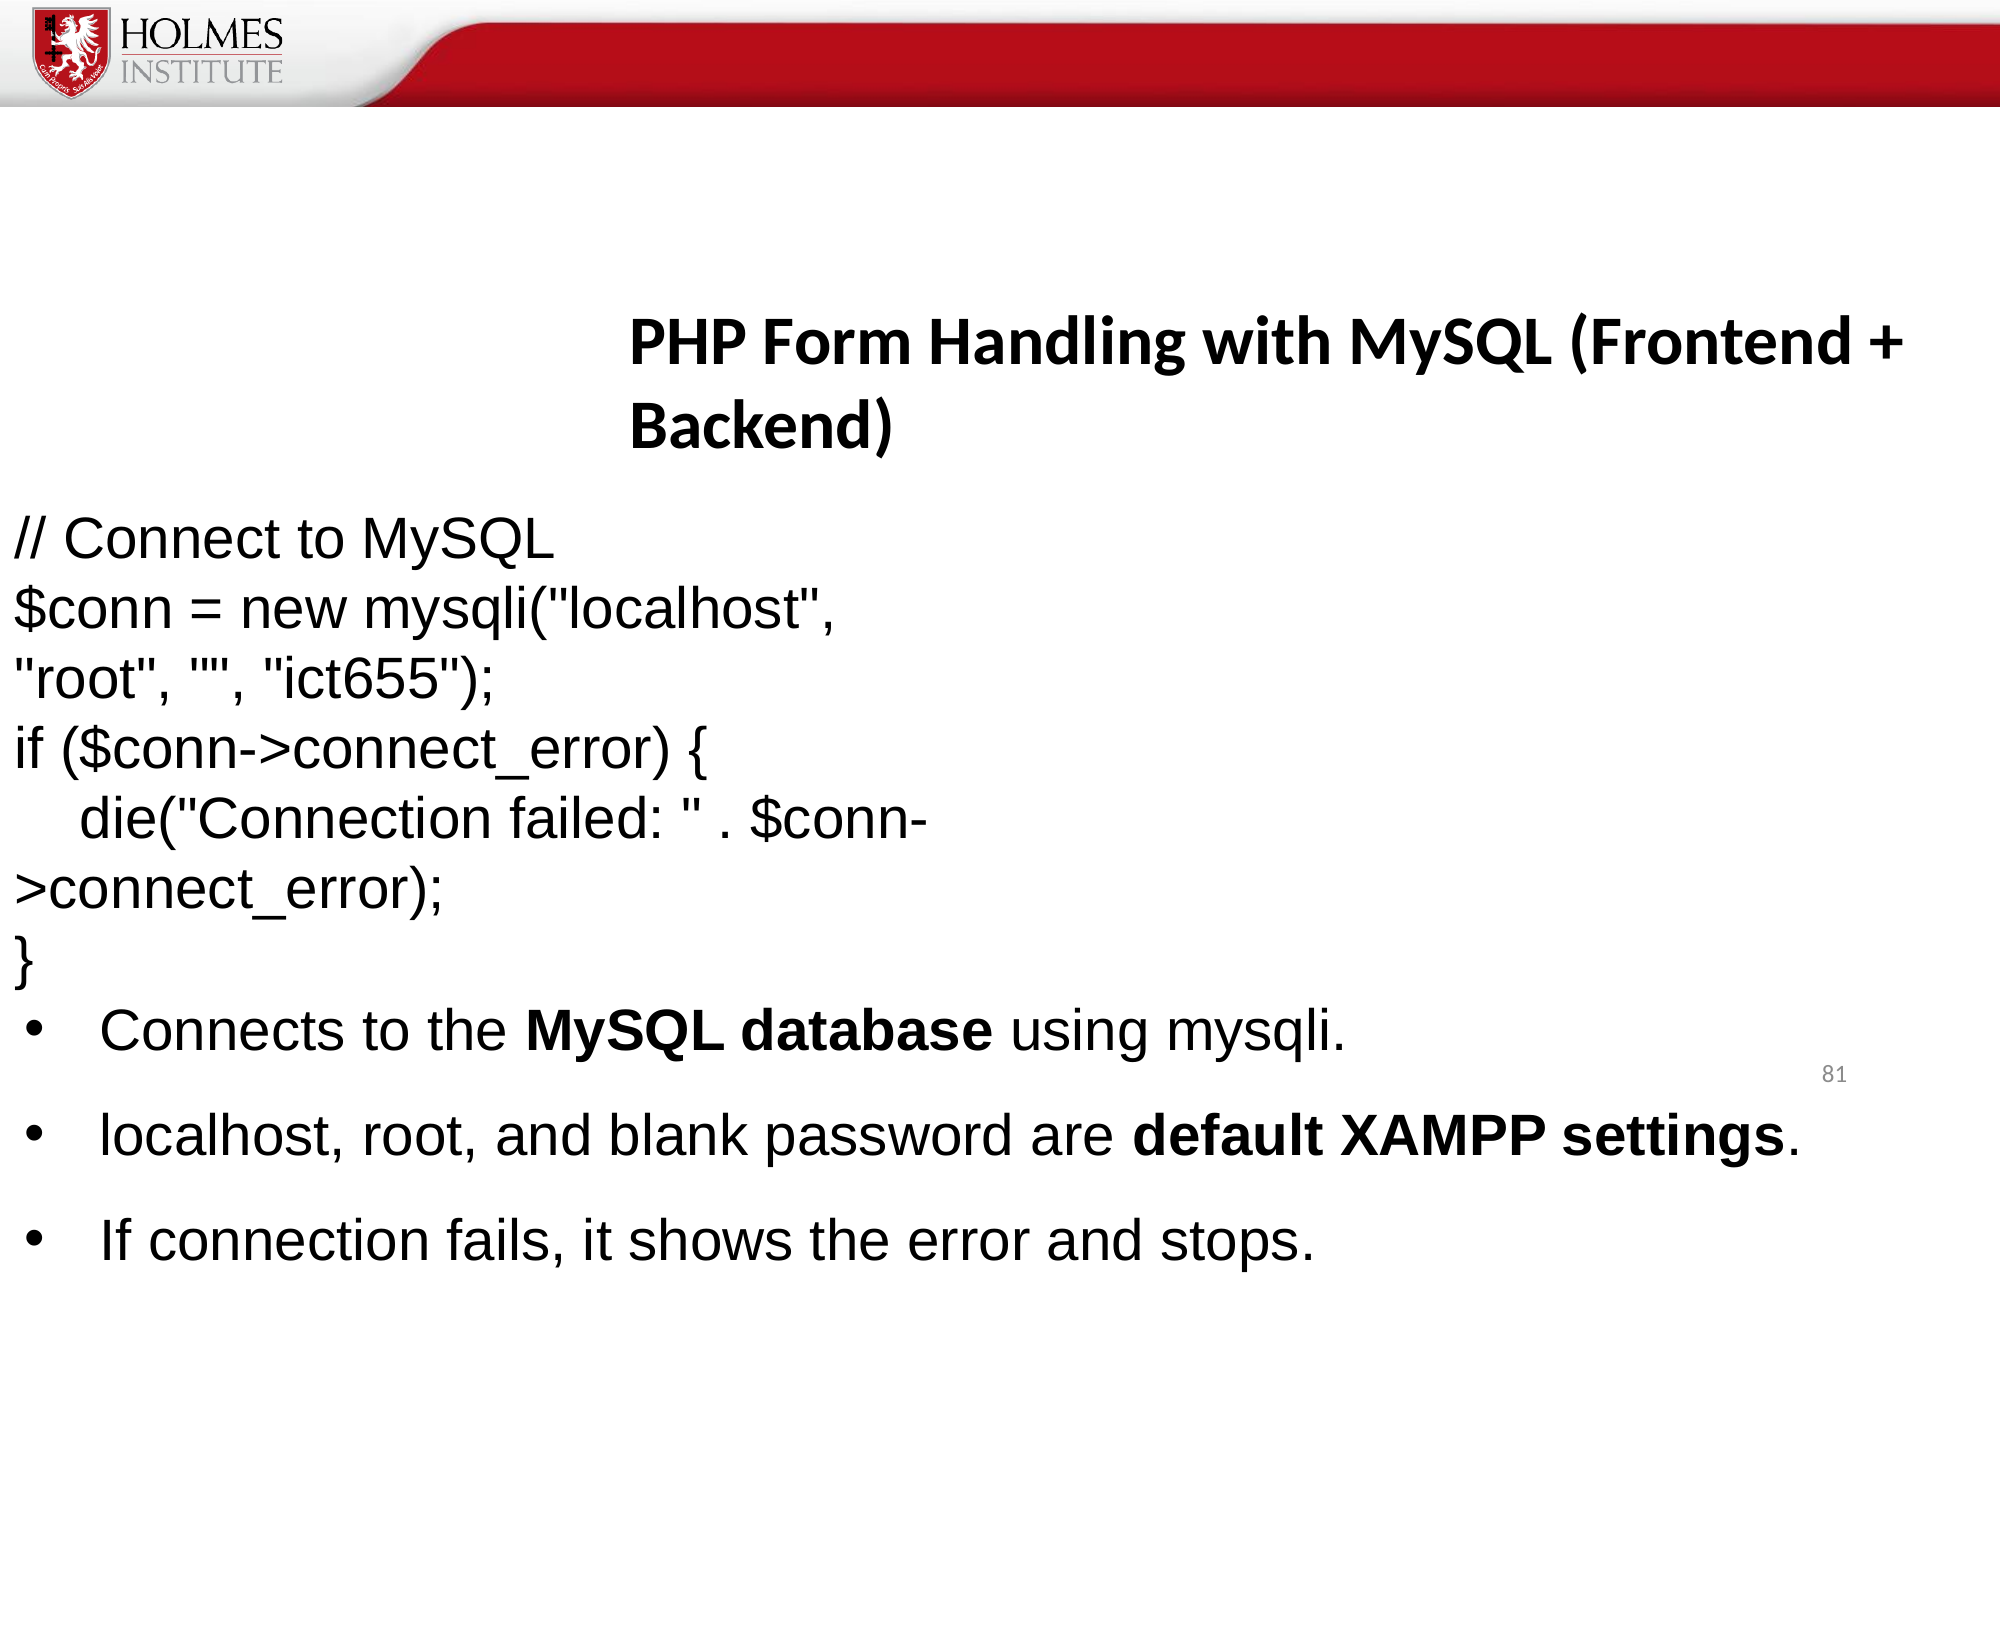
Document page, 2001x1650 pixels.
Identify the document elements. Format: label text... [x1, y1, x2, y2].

text_box Connects to the MySQL database using mysqli. localhost, root, and blank password are default XAMPP settings. If connection fails, it shows the error and stops. [9, 949, 1818, 1280]
slide_number 81 [1818, 1042, 1863, 1103]
picture [0, 0, 2000, 107]
title PHP Form Handling with MySQL (Frontend + Backend) [629, 295, 1925, 463]
text_box // Connect to MySQL $conn = new mysqli("localhost", "root", "", "ict655"); if ($conn->connect_error) { die("Connection failed: " . $conn->connect_error); } [0, 493, 1011, 998]
